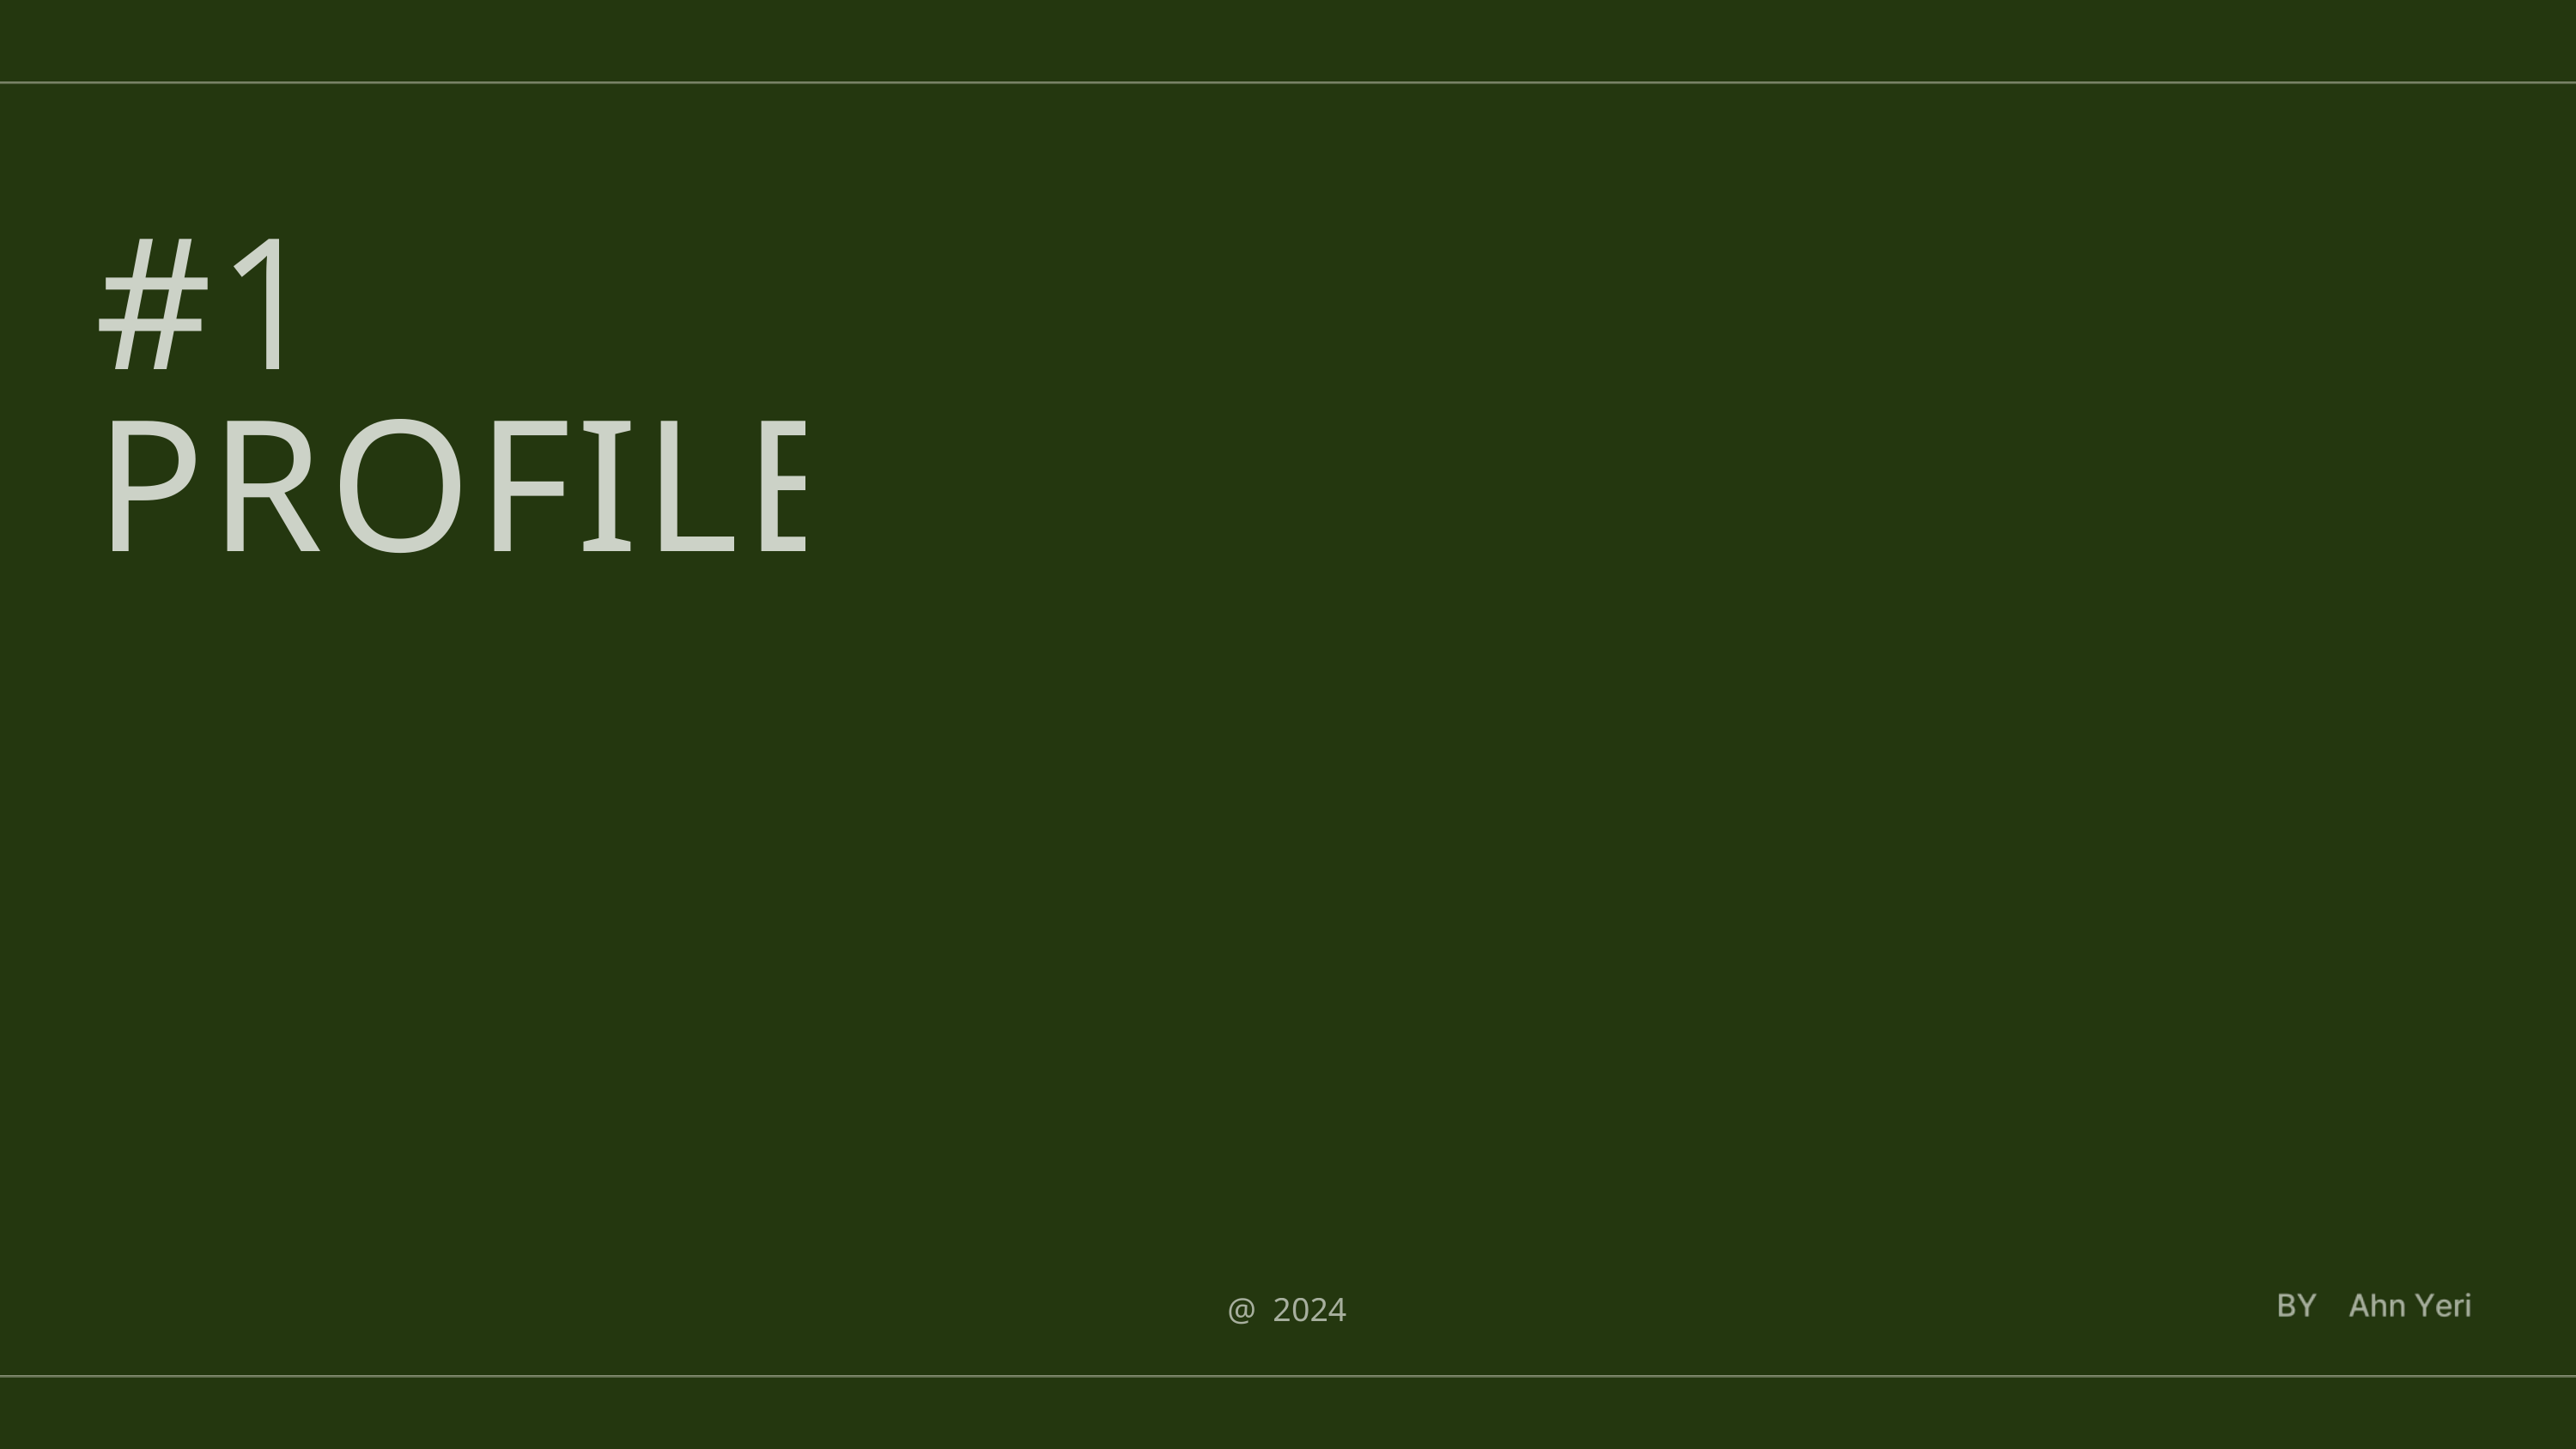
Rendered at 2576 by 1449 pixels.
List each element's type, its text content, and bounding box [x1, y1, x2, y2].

text_box #1 PROFILE [94, 187, 1152, 624]
picture [0, 1264, 2576, 1381]
picture [0, 82, 2576, 85]
text_box @ 2024 [1216, 1282, 1358, 1327]
